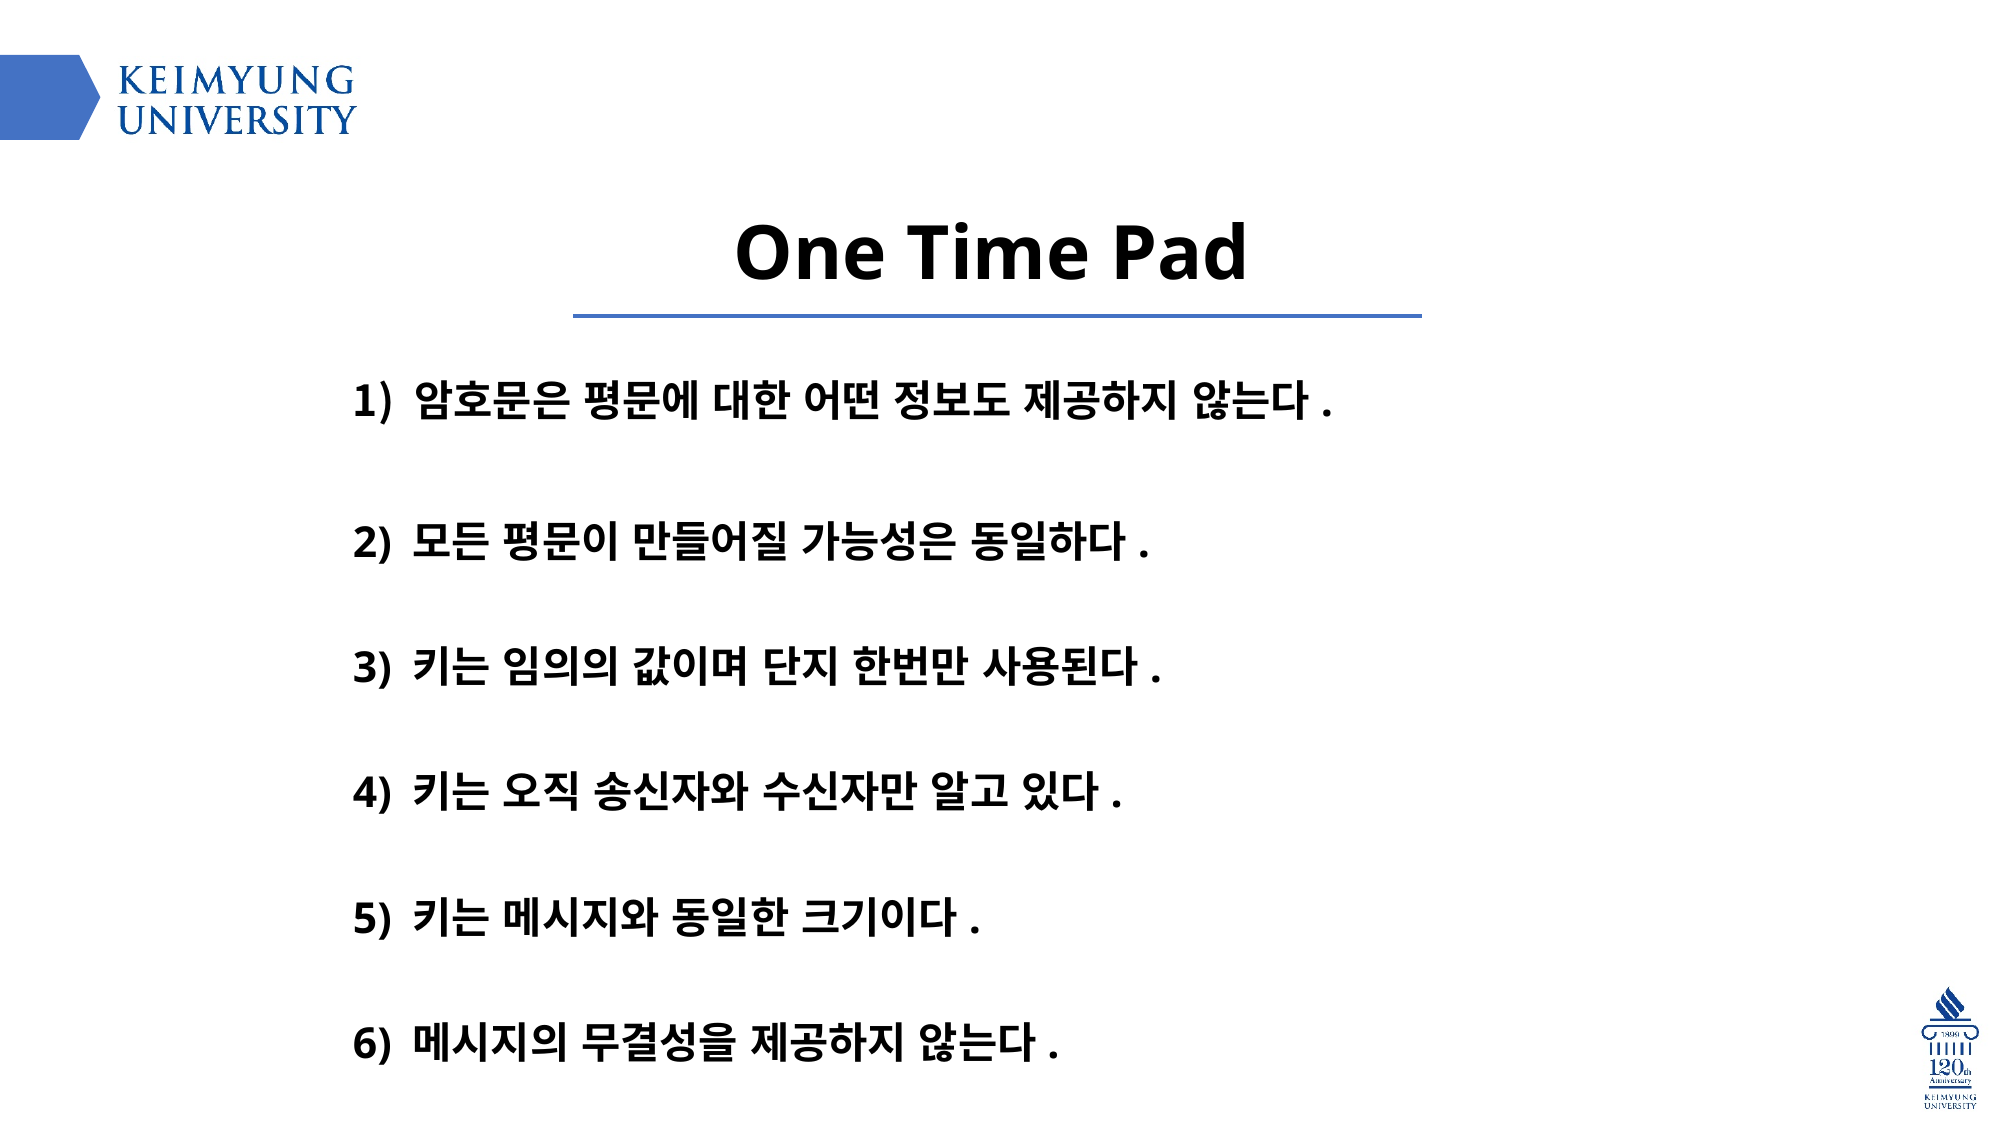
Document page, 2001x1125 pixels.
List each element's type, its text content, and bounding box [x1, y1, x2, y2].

text_box One Time Pad [532, 196, 1453, 302]
list 암호문은 평문에 대한 어떤 정보도 제공하지 않는다. 2) 모든 평문이 만들어질 가능성은 동일하다. 3) 키는 임의의 값이며 단지 한번만 사용된다. 4) 키는 오직 송신자와 수신자만 알고 있다. 5) 키는 메시지와 동일한 크기이다. 6) 메시지의 무결성을 제공하지 않는다. [276, 364, 1724, 1083]
picture [1900, 969, 2000, 1125]
picture [107, 56, 367, 143]
